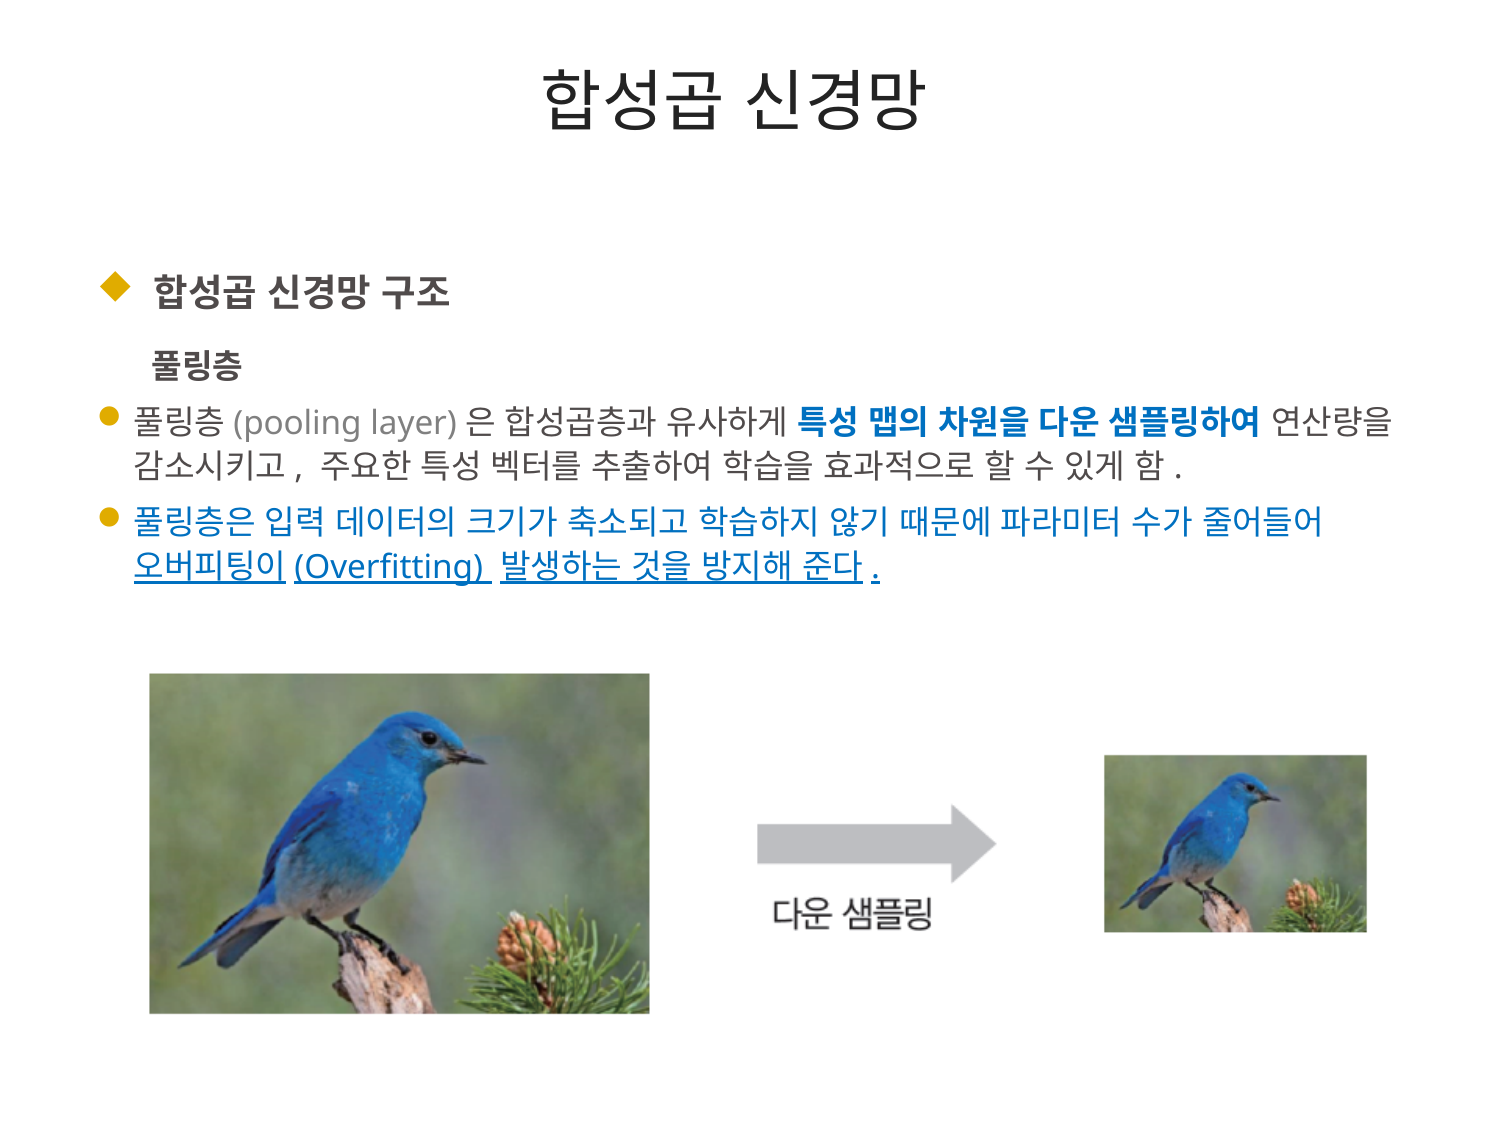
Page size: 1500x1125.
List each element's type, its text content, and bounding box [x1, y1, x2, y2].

list 합성곱 신경망 구조 풀링층 풀링층(pooling layer)은 합성곱층과 유사하게 특성 맵의 차원을 다운 샘플링하여 연산량을 감소시키고, 주요한 특성 벡터를 추출하여 학습을 효과적으로 할 수 있게 함. 풀링층은 입력 데이터의 크기가 축소되고 학습하지 않기 때문에 파라미터 수가 줄어들어 오버피팅이(Overfitting) 발생하는 것을 방지해 준다. [81, 239, 1412, 1054]
title 합성곱 신경망 [525, 42, 1043, 146]
picture [144, 666, 1379, 1022]
